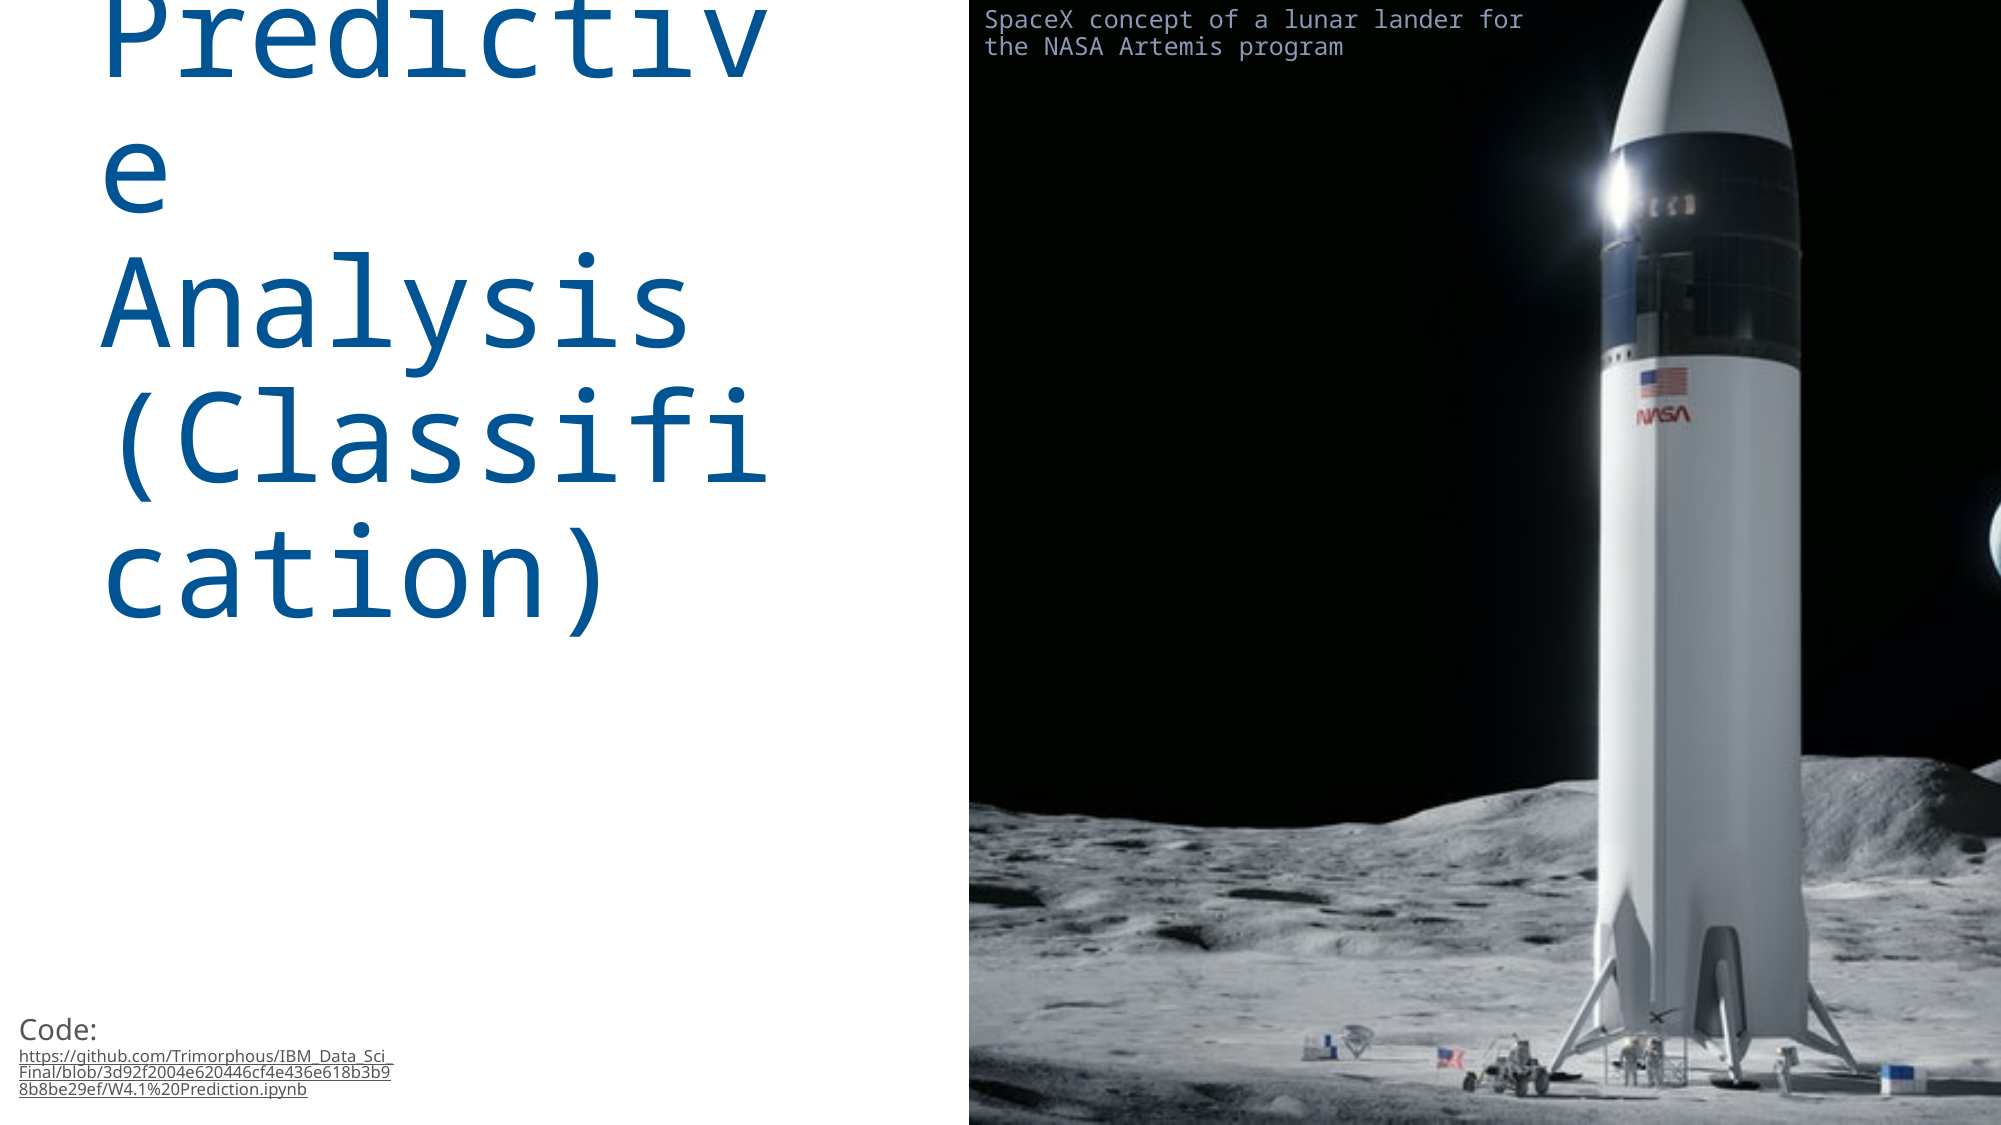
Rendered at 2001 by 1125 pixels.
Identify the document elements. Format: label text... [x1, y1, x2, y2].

picture [969, 0, 2001, 1125]
text_box Code: https://github.com/Trimorphous/IBM_Data_Sci_Final/blob/3d92f2004e620446cf4e436e618b3b98b8be29ef/W4.1%20Prediction.ipynb [4, 1003, 415, 1077]
title Predictive Analysis (Classification) [83, 0, 860, 652]
